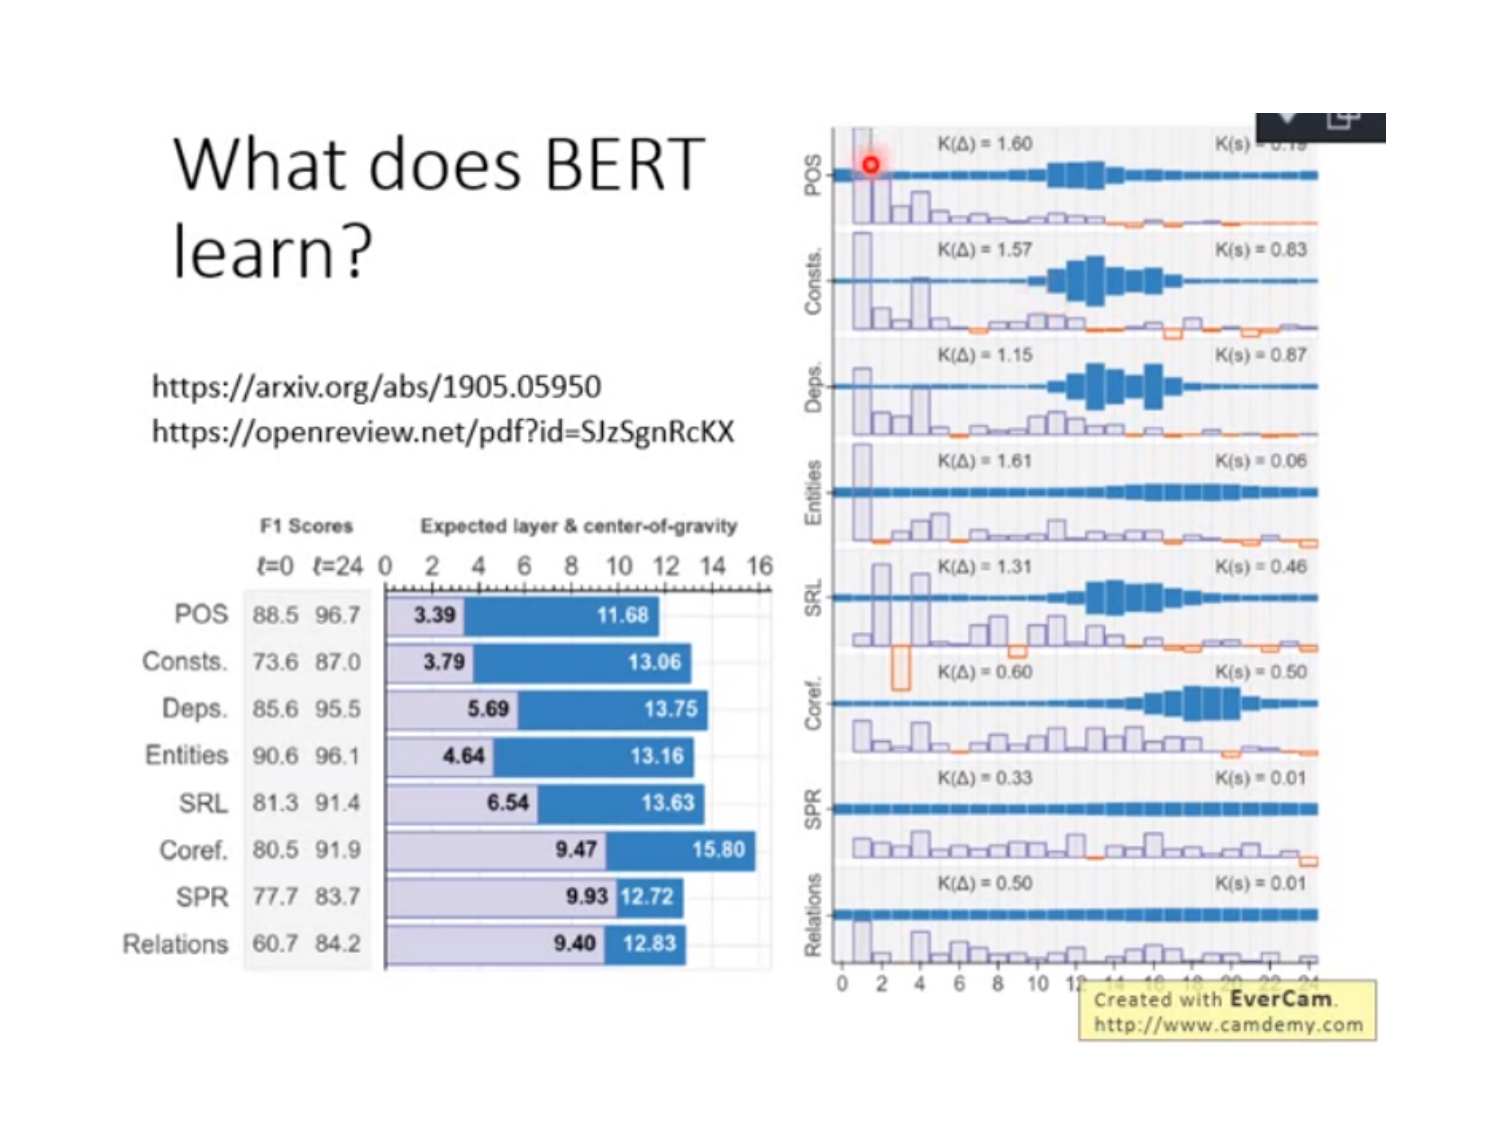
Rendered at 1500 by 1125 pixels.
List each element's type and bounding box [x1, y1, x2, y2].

picture [100, 113, 1386, 1047]
